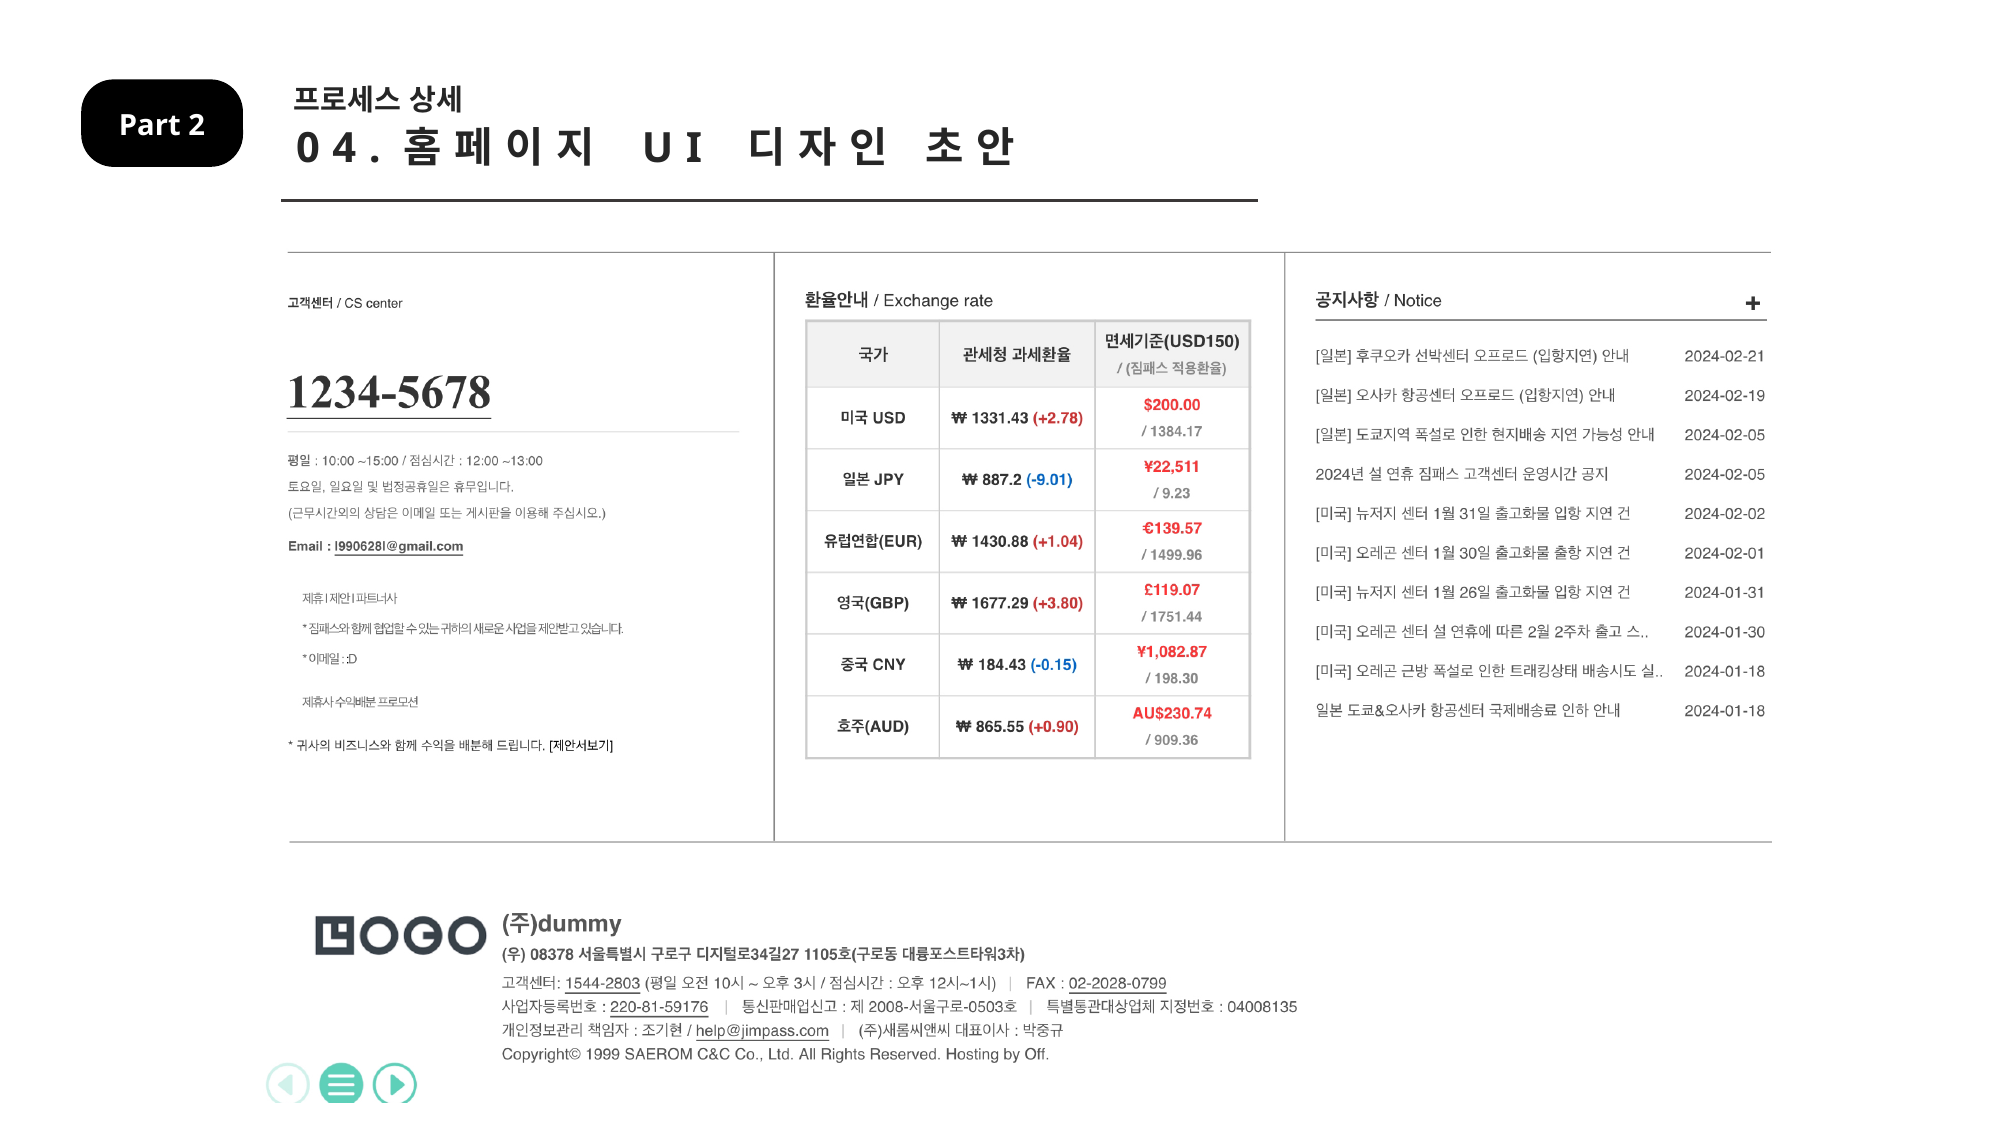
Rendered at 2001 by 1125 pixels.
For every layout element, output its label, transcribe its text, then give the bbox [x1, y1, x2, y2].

text_box Part 2 [104, 98, 221, 149]
picture [243, 220, 1804, 1103]
text_box 프로세스 상세 [278, 73, 479, 124]
text_box 04.홈페이지 UI 디자인 초안 [281, 112, 1030, 178]
text_box [80, 78, 245, 168]
